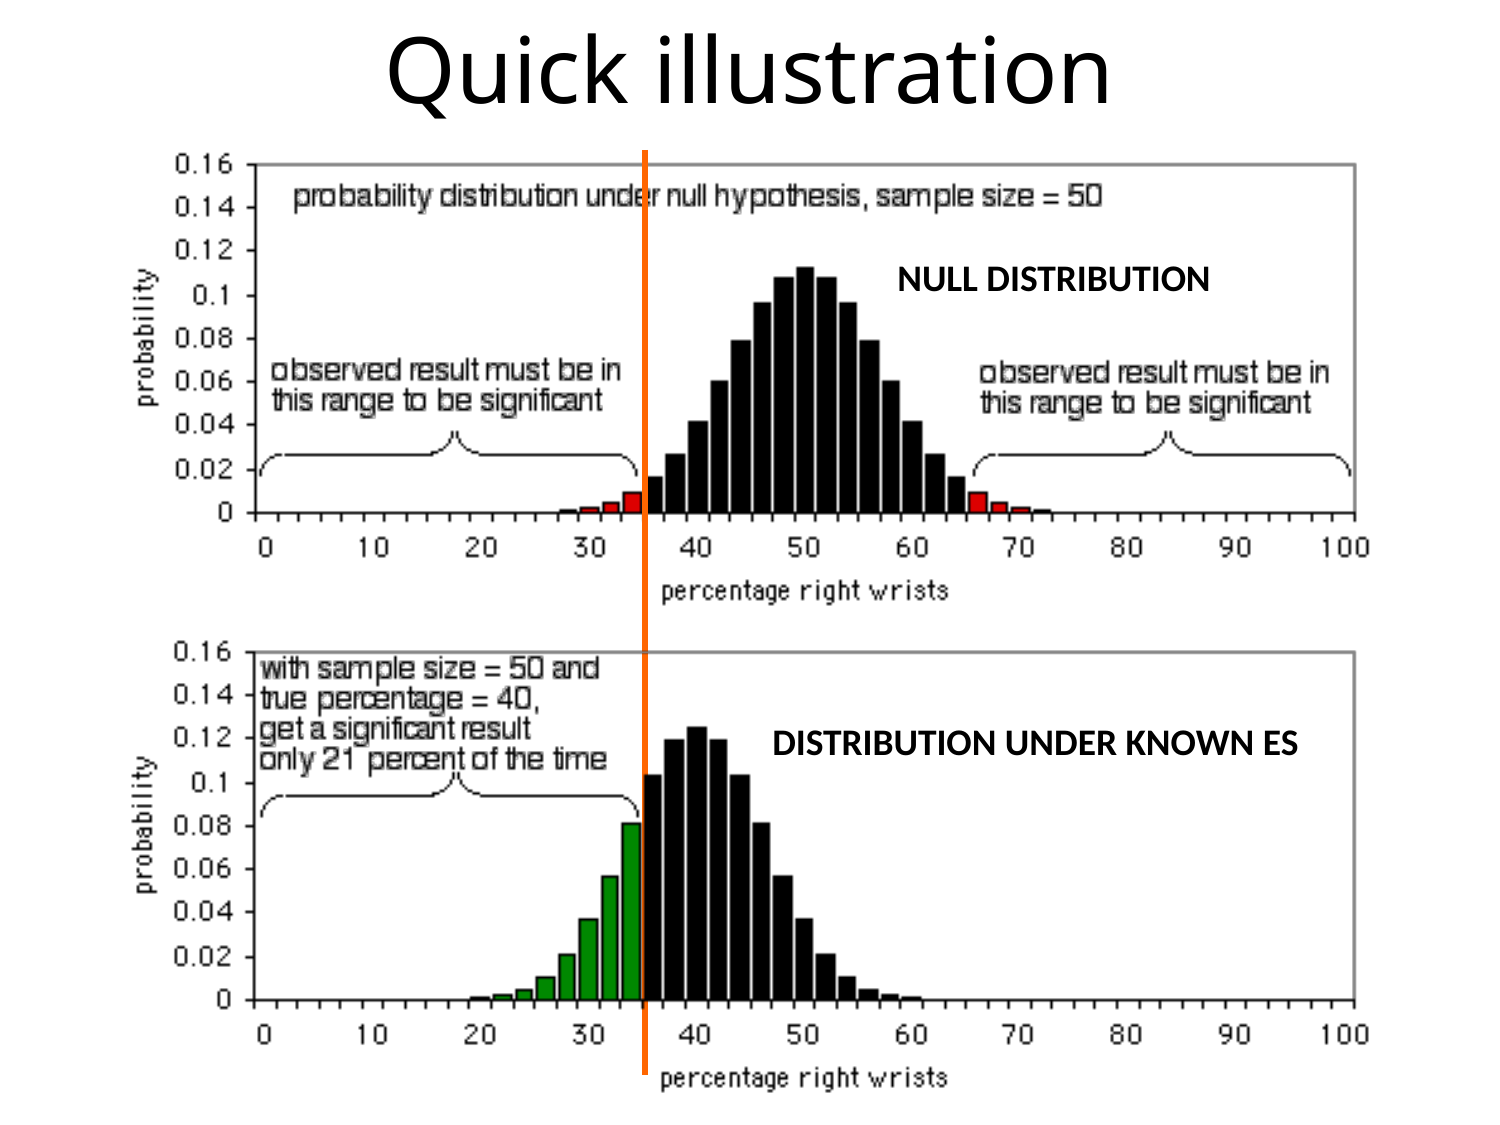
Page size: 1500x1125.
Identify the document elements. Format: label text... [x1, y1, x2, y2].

picture [646, 149, 1378, 614]
picture [128, 149, 644, 614]
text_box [130, 629, 1379, 1098]
title Quick illustration [0, 0, 1500, 135]
